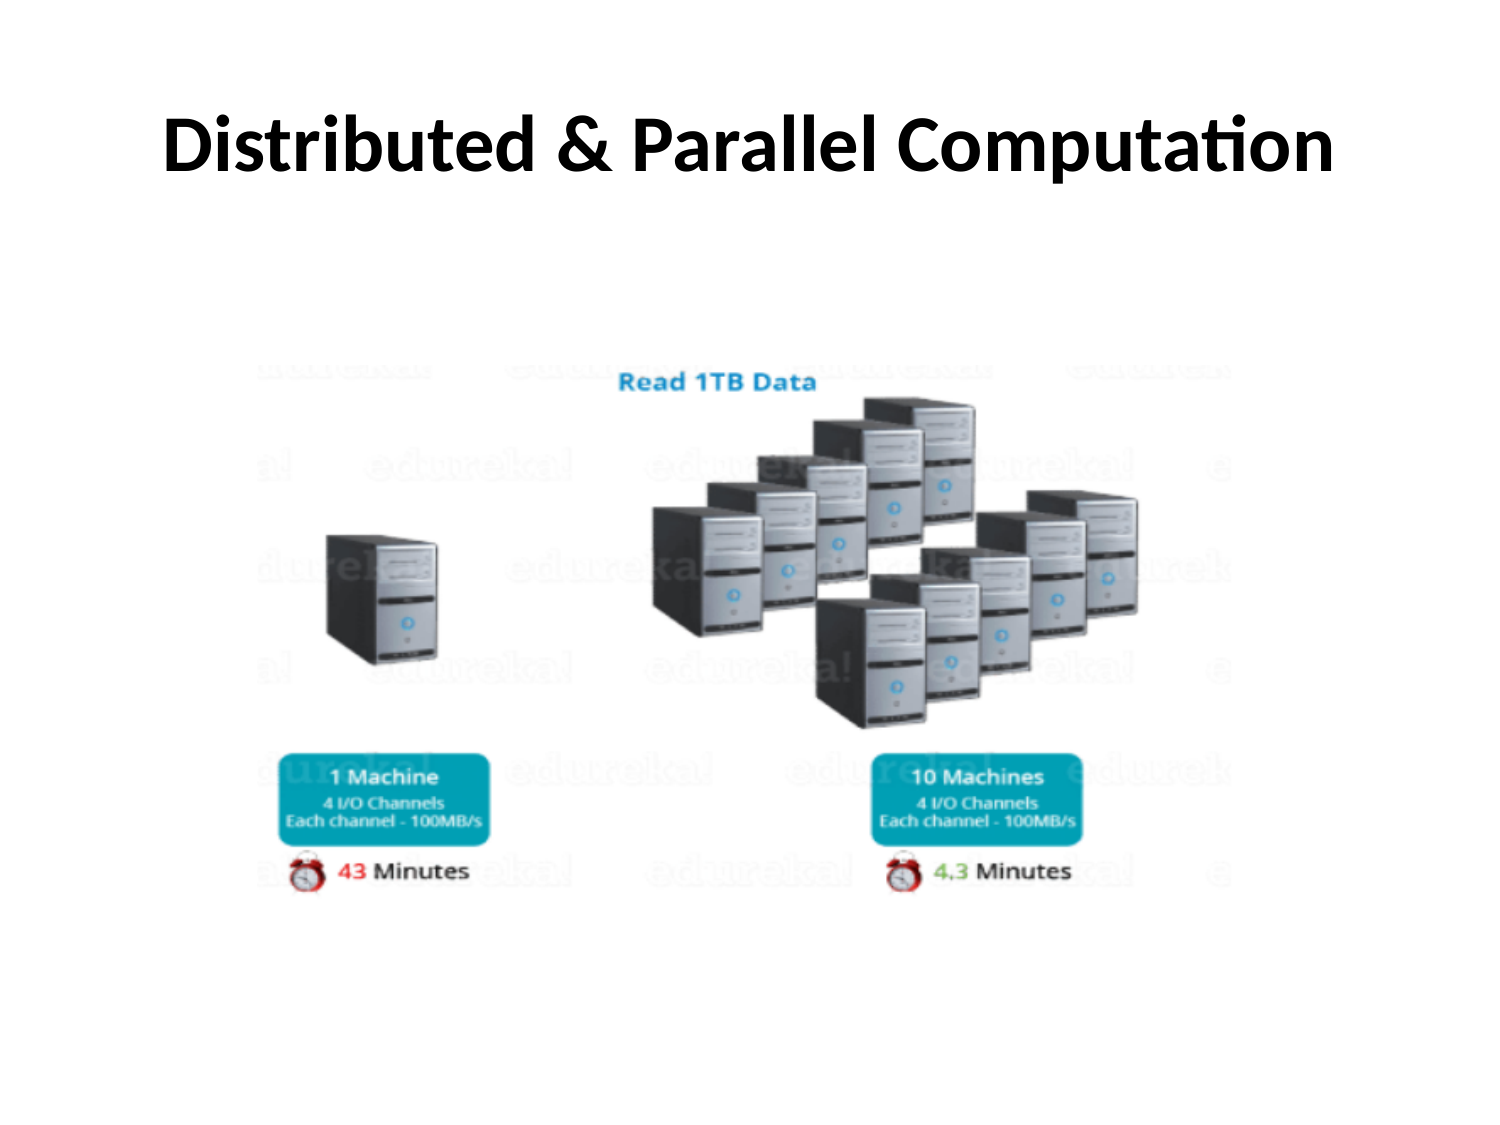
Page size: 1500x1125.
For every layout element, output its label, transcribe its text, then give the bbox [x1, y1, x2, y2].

title Distributed & Parallel Computation [75, 45, 1425, 233]
picture [256, 364, 1243, 901]
